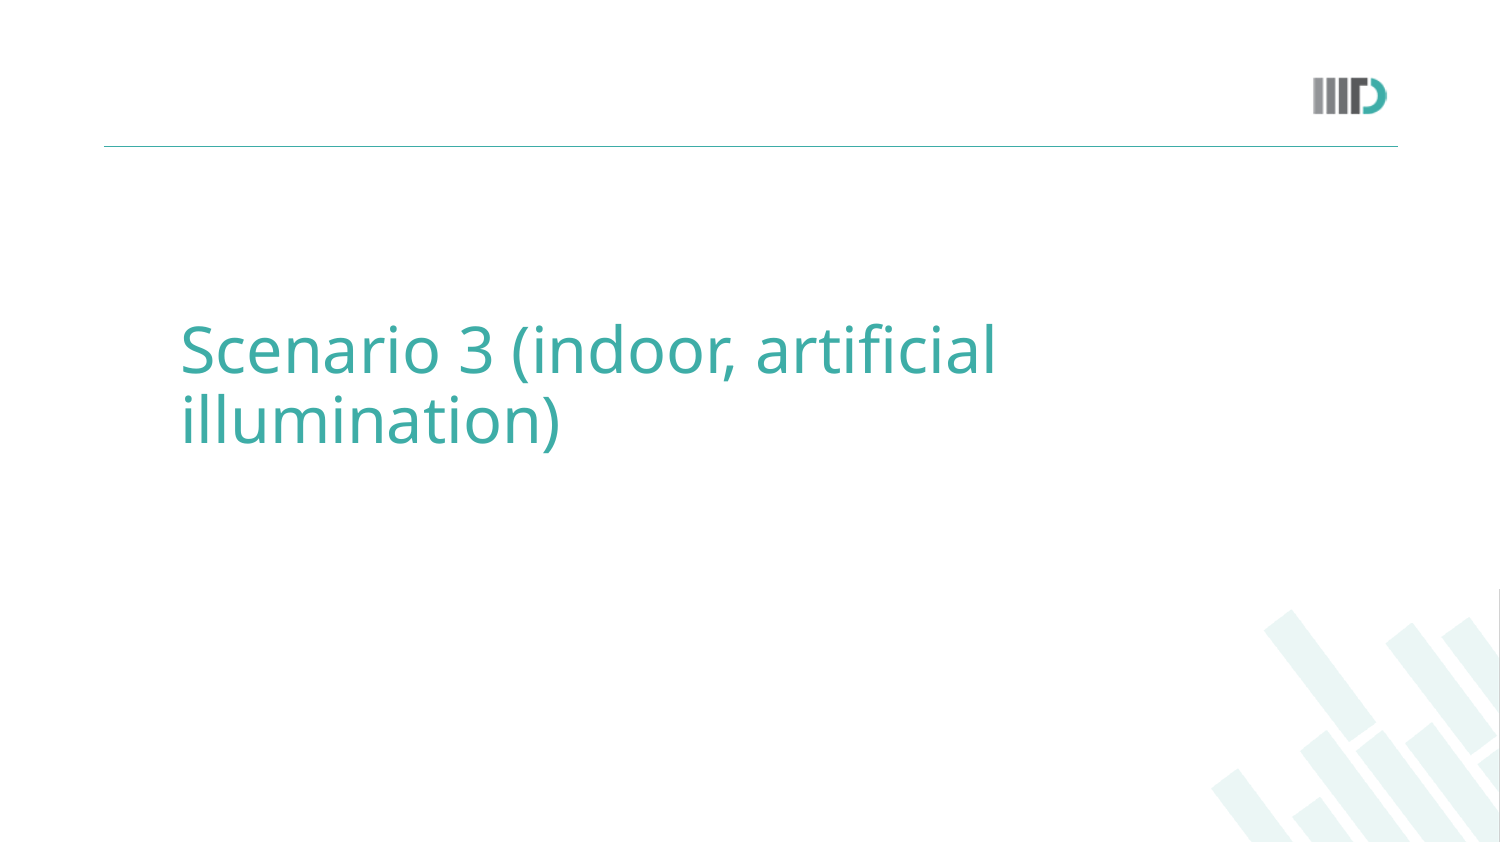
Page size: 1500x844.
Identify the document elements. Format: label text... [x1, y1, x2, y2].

picture [1299, 68, 1398, 124]
picture [1192, 589, 1500, 844]
title Scenario 3 (indoor, artificial illumination) [168, 334, 1331, 437]
